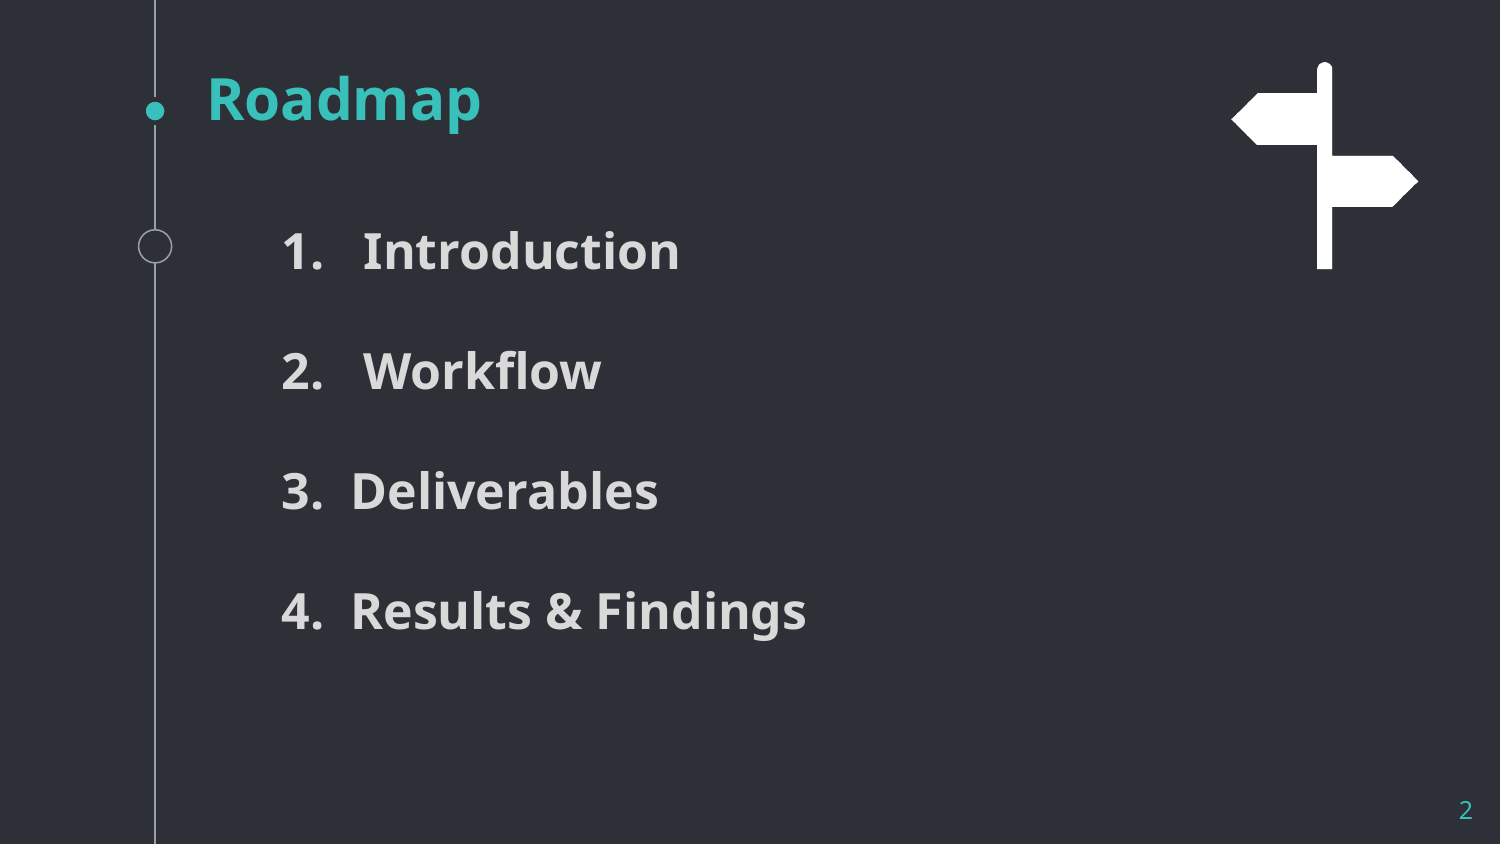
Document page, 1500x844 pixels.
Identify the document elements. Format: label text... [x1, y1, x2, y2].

text_box 1. Introduction 2. Workflow 3. Deliverables 4. Results & Findings [267, 211, 1174, 717]
title Roadmap [191, 90, 1195, 147]
slide_number 2 [1398, 779, 1489, 832]
picture [1200, 41, 1449, 290]
